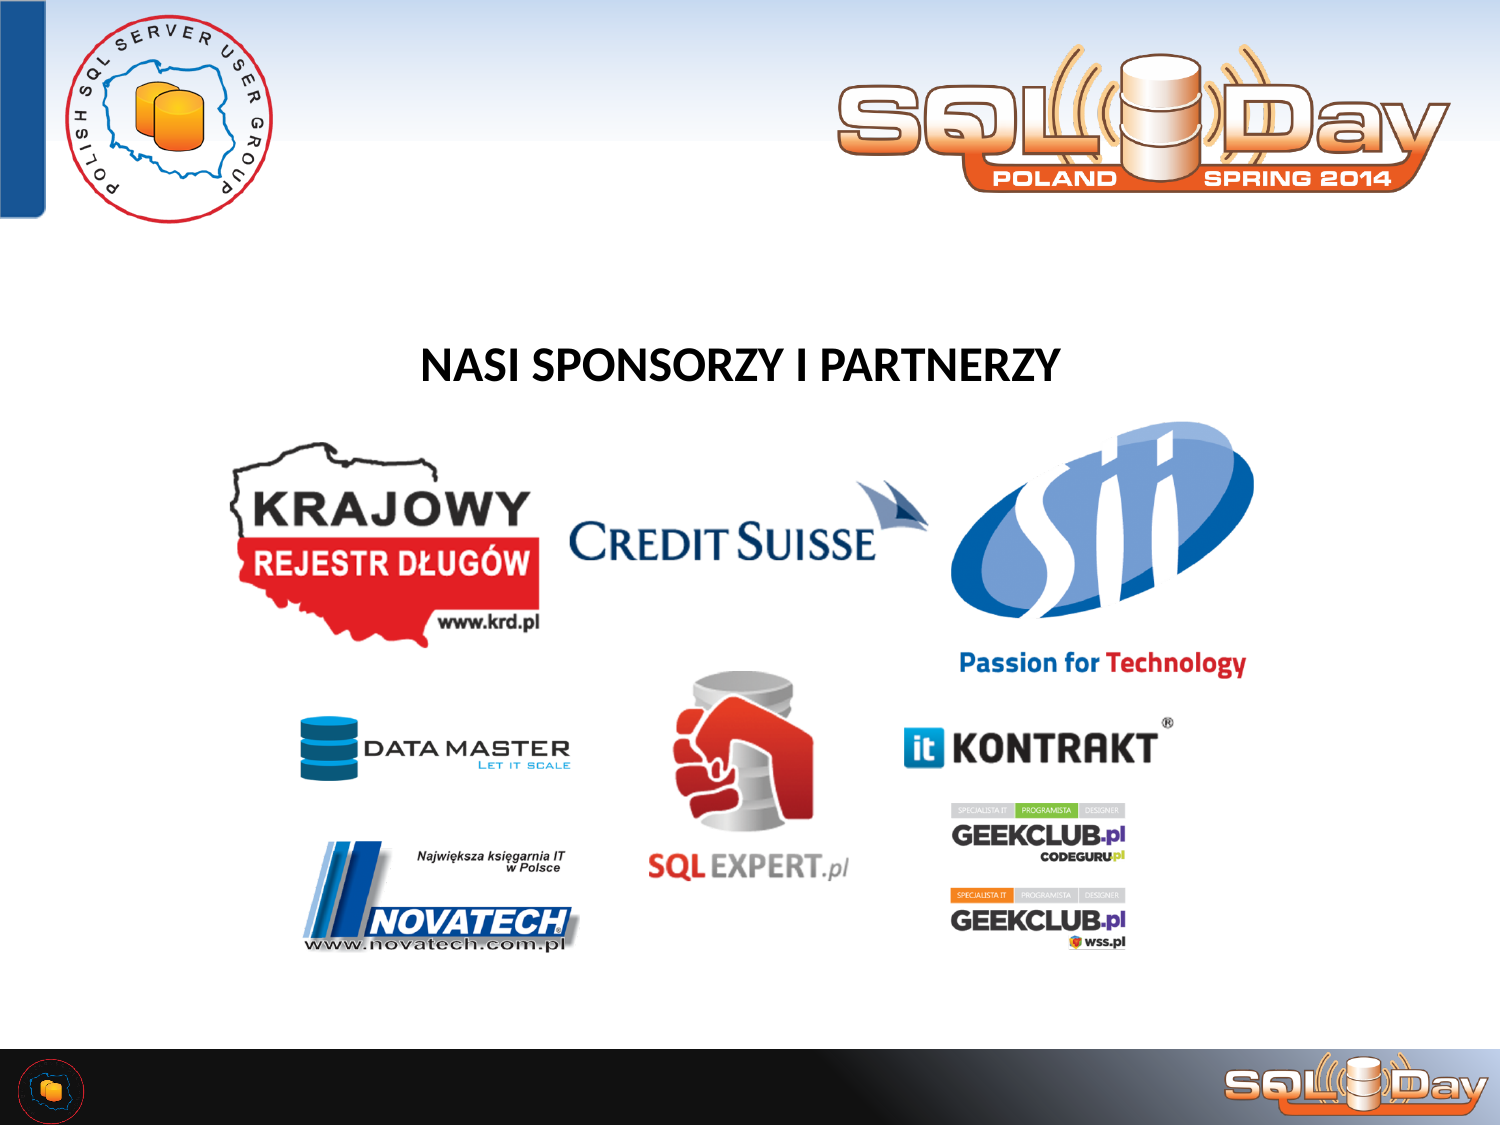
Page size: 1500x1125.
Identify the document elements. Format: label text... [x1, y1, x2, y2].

picture [16, 1057, 85, 1125]
title NASI SPONSORZY I PARTNERZY [262, 309, 1219, 410]
picture [212, 412, 1266, 1005]
picture [1224, 1052, 1489, 1116]
picture [0, 0, 46, 219]
picture [837, 44, 1451, 193]
picture [62, 11, 276, 226]
